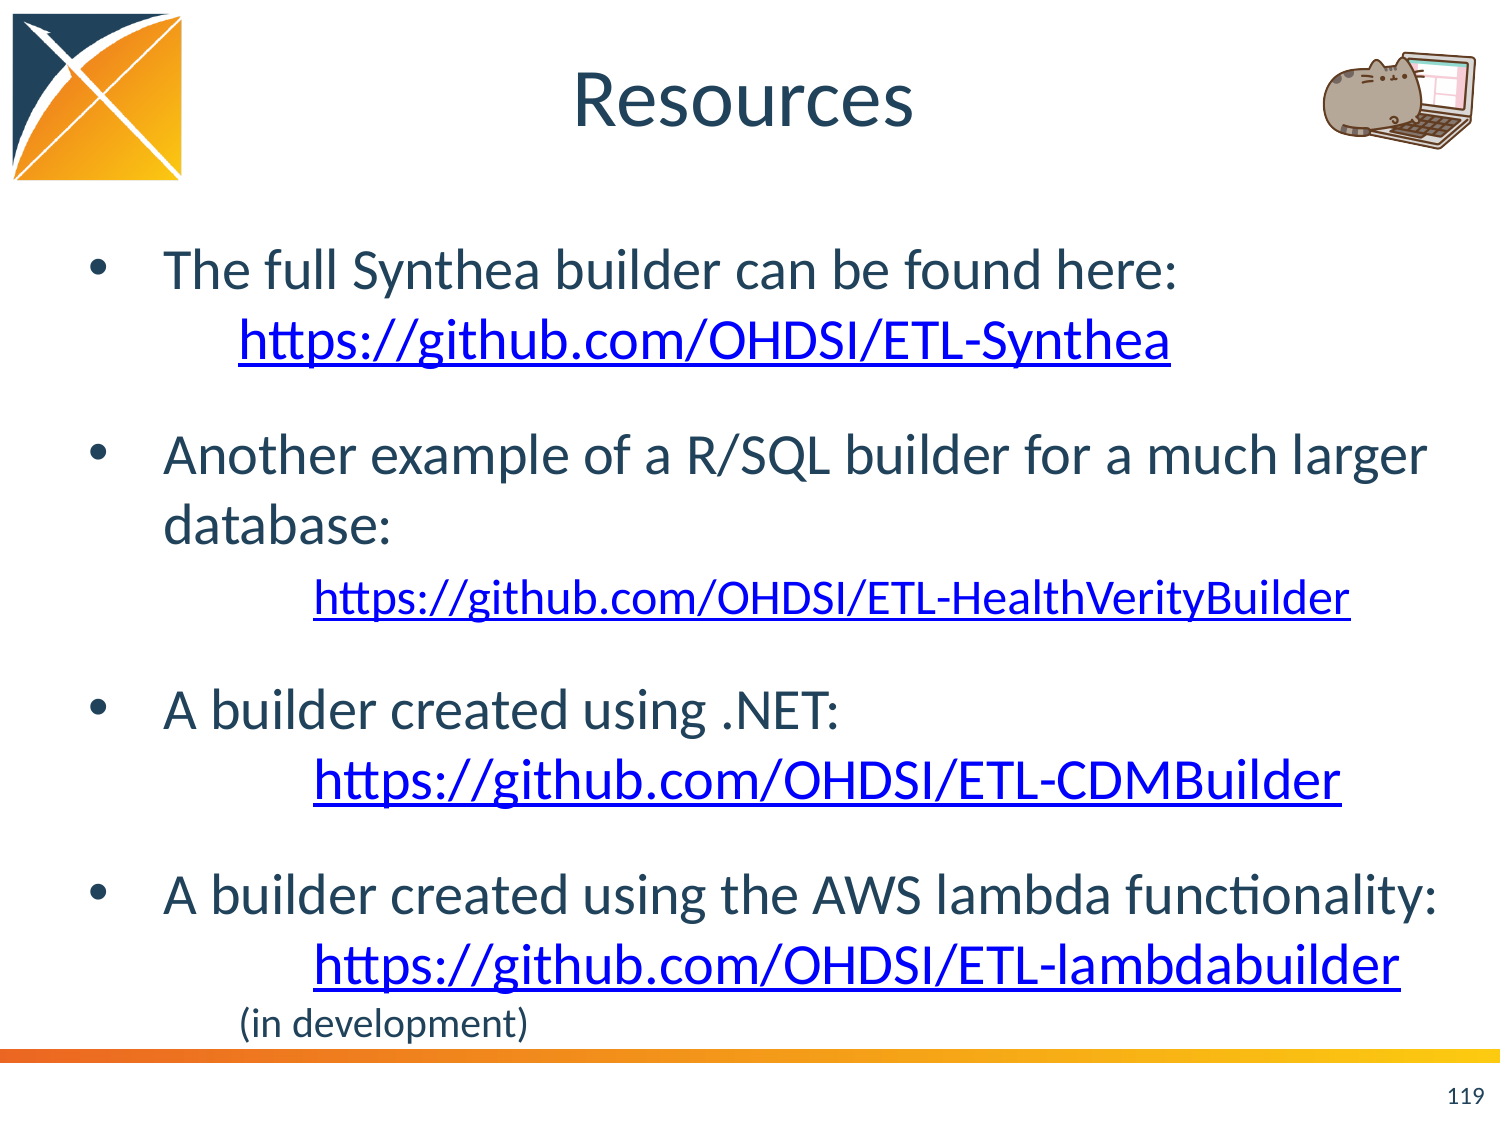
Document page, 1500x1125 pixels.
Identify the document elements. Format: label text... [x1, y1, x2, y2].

slide_number 119 [1149, 1065, 1500, 1125]
picture [0, 0, 206, 200]
picture [1312, 9, 1495, 192]
text_box Resources [187, 24, 1300, 163]
text_box The full Synthea builder can be found here: https://github.com/OHDSI/ETL-Synthea Another example of a R/SQL builder for a much larger database: https://github.com/OHDSI/ETL-HealthVerityBuilder A builder created using .NET: https://github.com/OHDSI/ETL-CDMBuilder A builder created using the AWS lambda functionality: https://github.com/OHDSI/ETL-lambdabuilder (in development) [73, 223, 1458, 1054]
